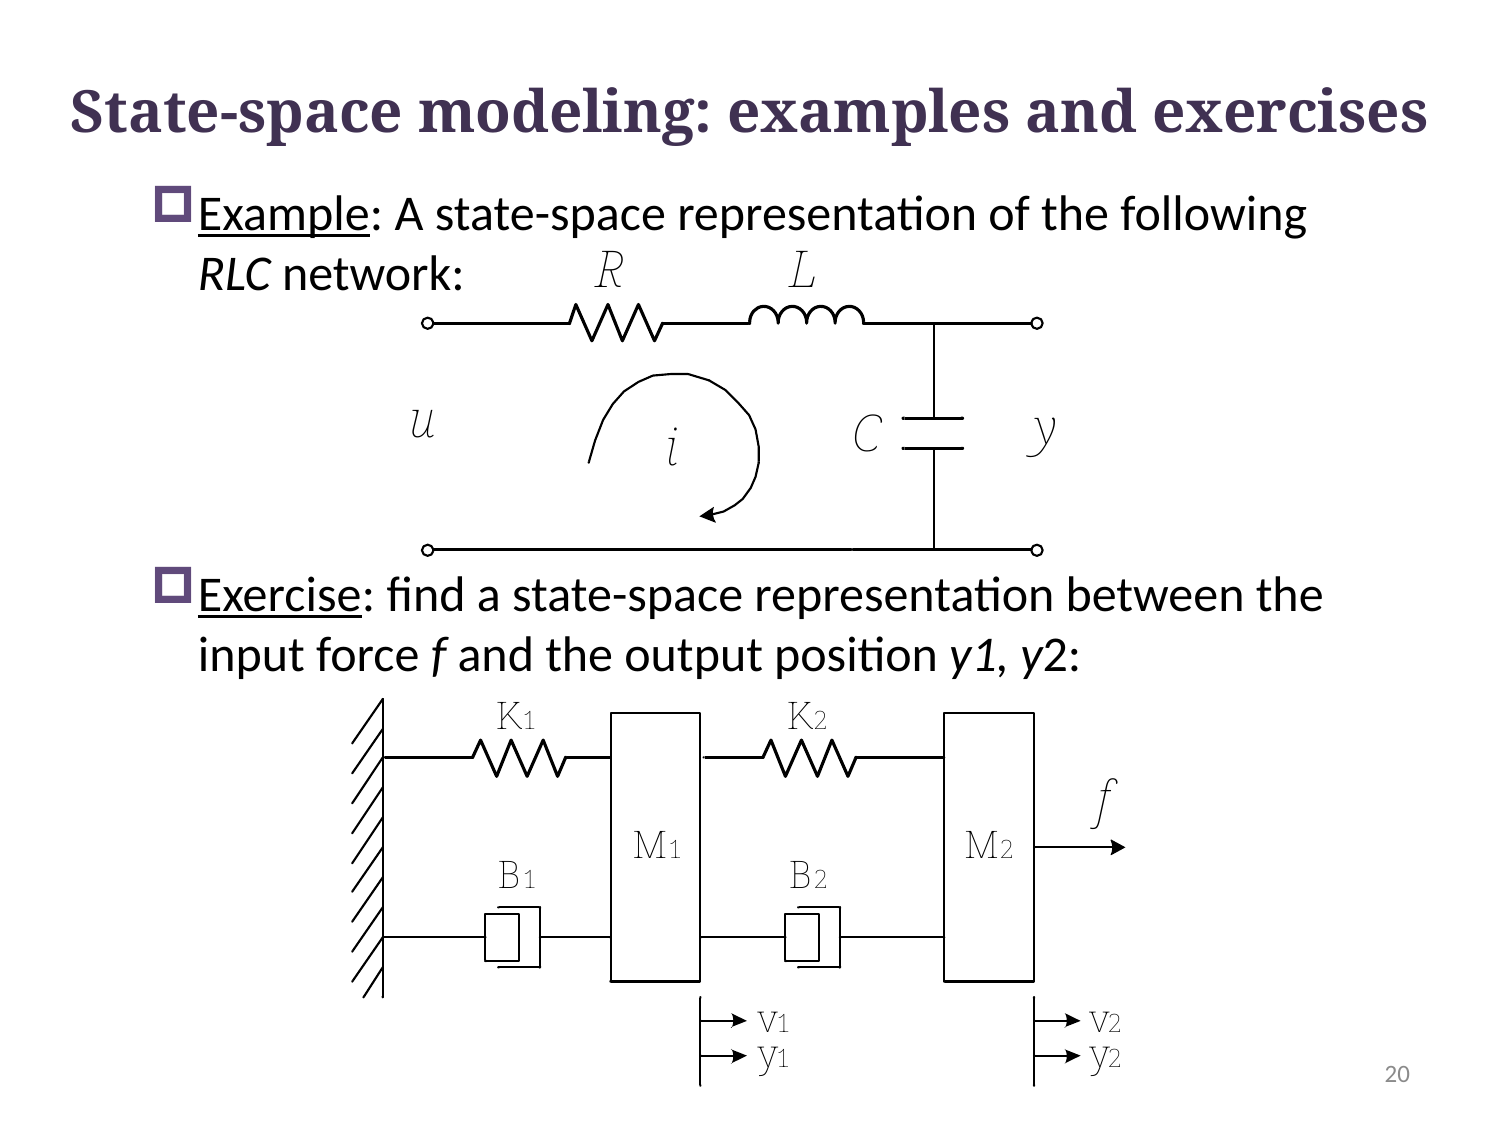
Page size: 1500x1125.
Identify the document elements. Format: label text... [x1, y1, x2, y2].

list Example: A state-space representation of the following RLC network: Exercise: find a state-space representation between the input force f and the output position y1, y2: [112, 173, 1388, 1024]
picture [407, 231, 1065, 560]
picture [348, 687, 1129, 1090]
slide_number 20 [1074, 1042, 1425, 1103]
text_box State-space modeling: examples and exercises [0, 45, 1500, 173]
